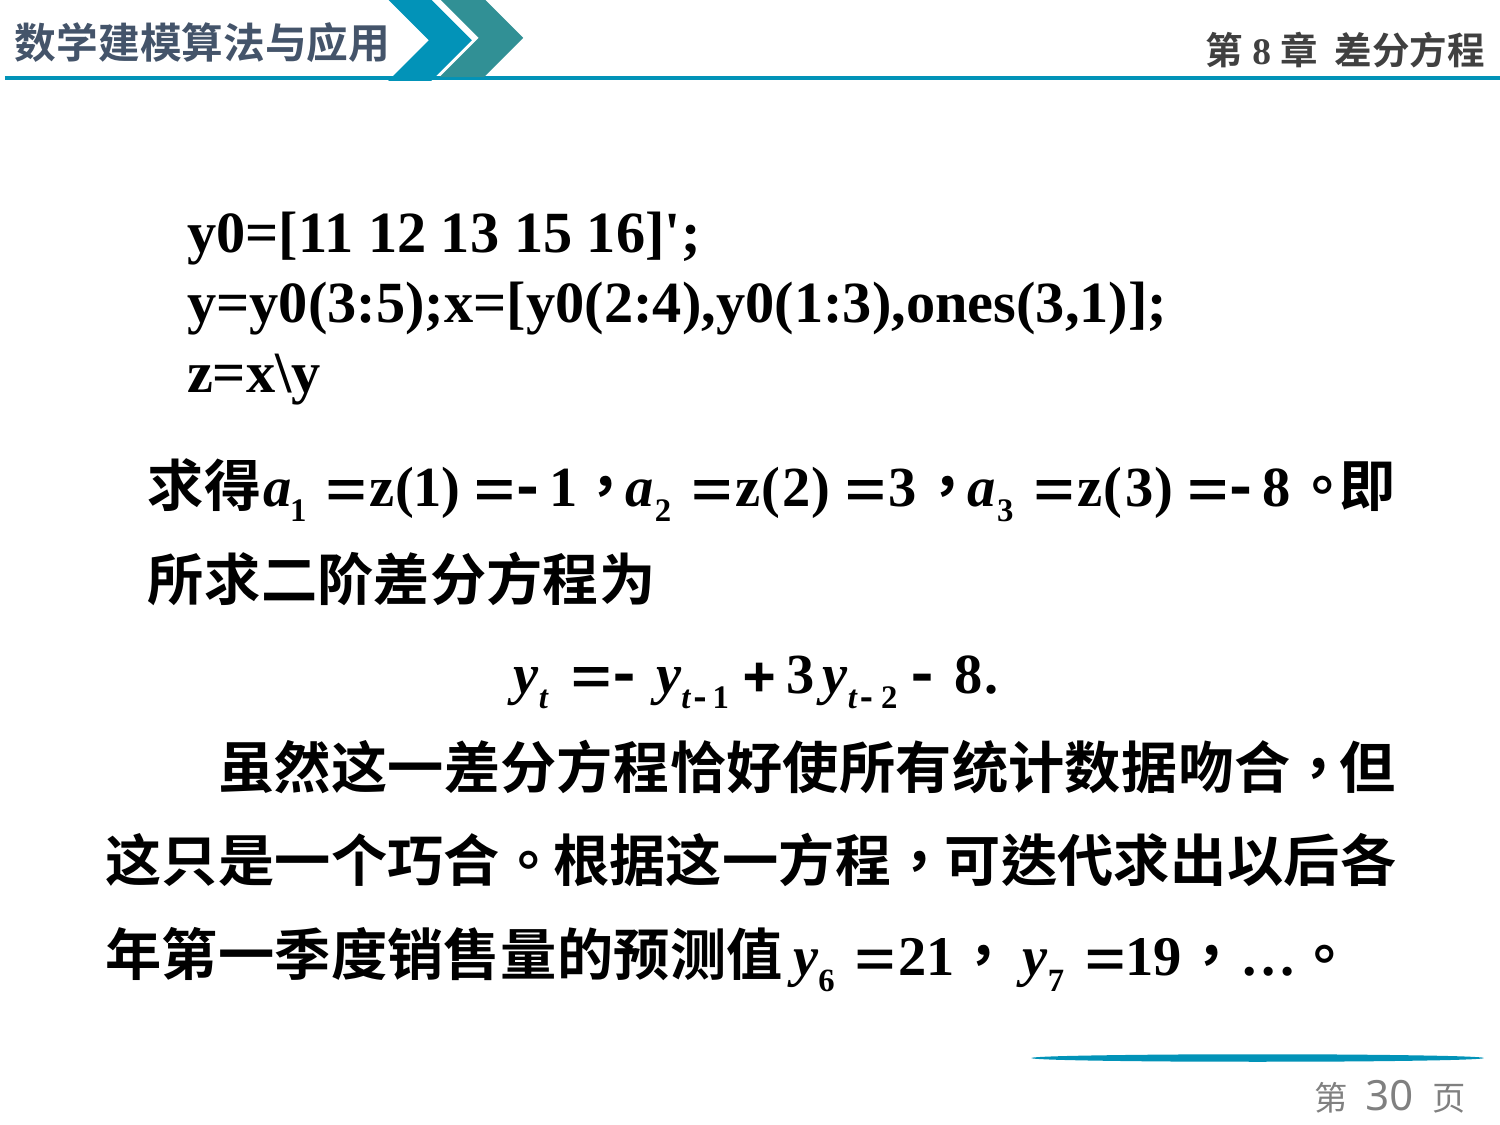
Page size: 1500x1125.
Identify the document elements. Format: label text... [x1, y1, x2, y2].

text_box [105, 442, 1395, 1125]
text_box y0=[11 12 13 15 16]'; y=y0(3:5);x=[y0(2:4),y0(1:3),ones(3,1)]; z=x\y [128, 186, 1342, 412]
